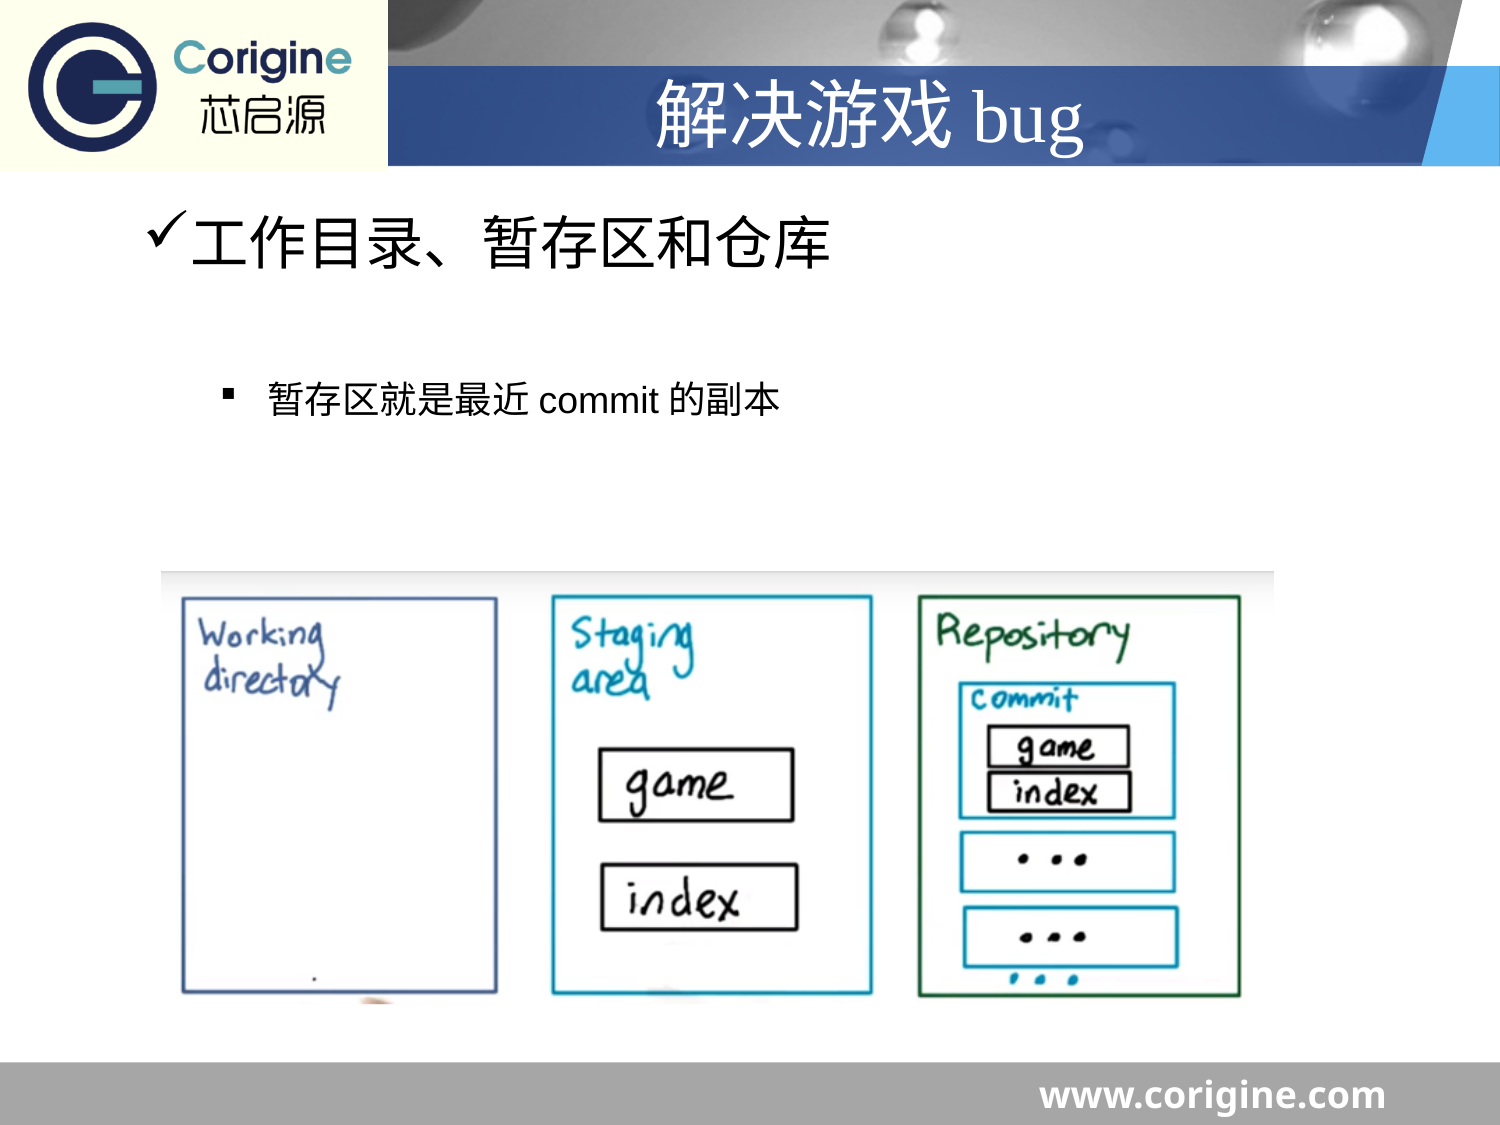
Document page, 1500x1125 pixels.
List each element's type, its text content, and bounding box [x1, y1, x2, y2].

text_box 暂存区就是最近commit的副本 [205, 323, 1295, 474]
title 解决游戏bug [386, 59, 1500, 164]
picture [161, 571, 1275, 1049]
text_box 工作目录、暂存区和仓库 [127, 199, 1001, 355]
picture [0, 0, 1463, 171]
